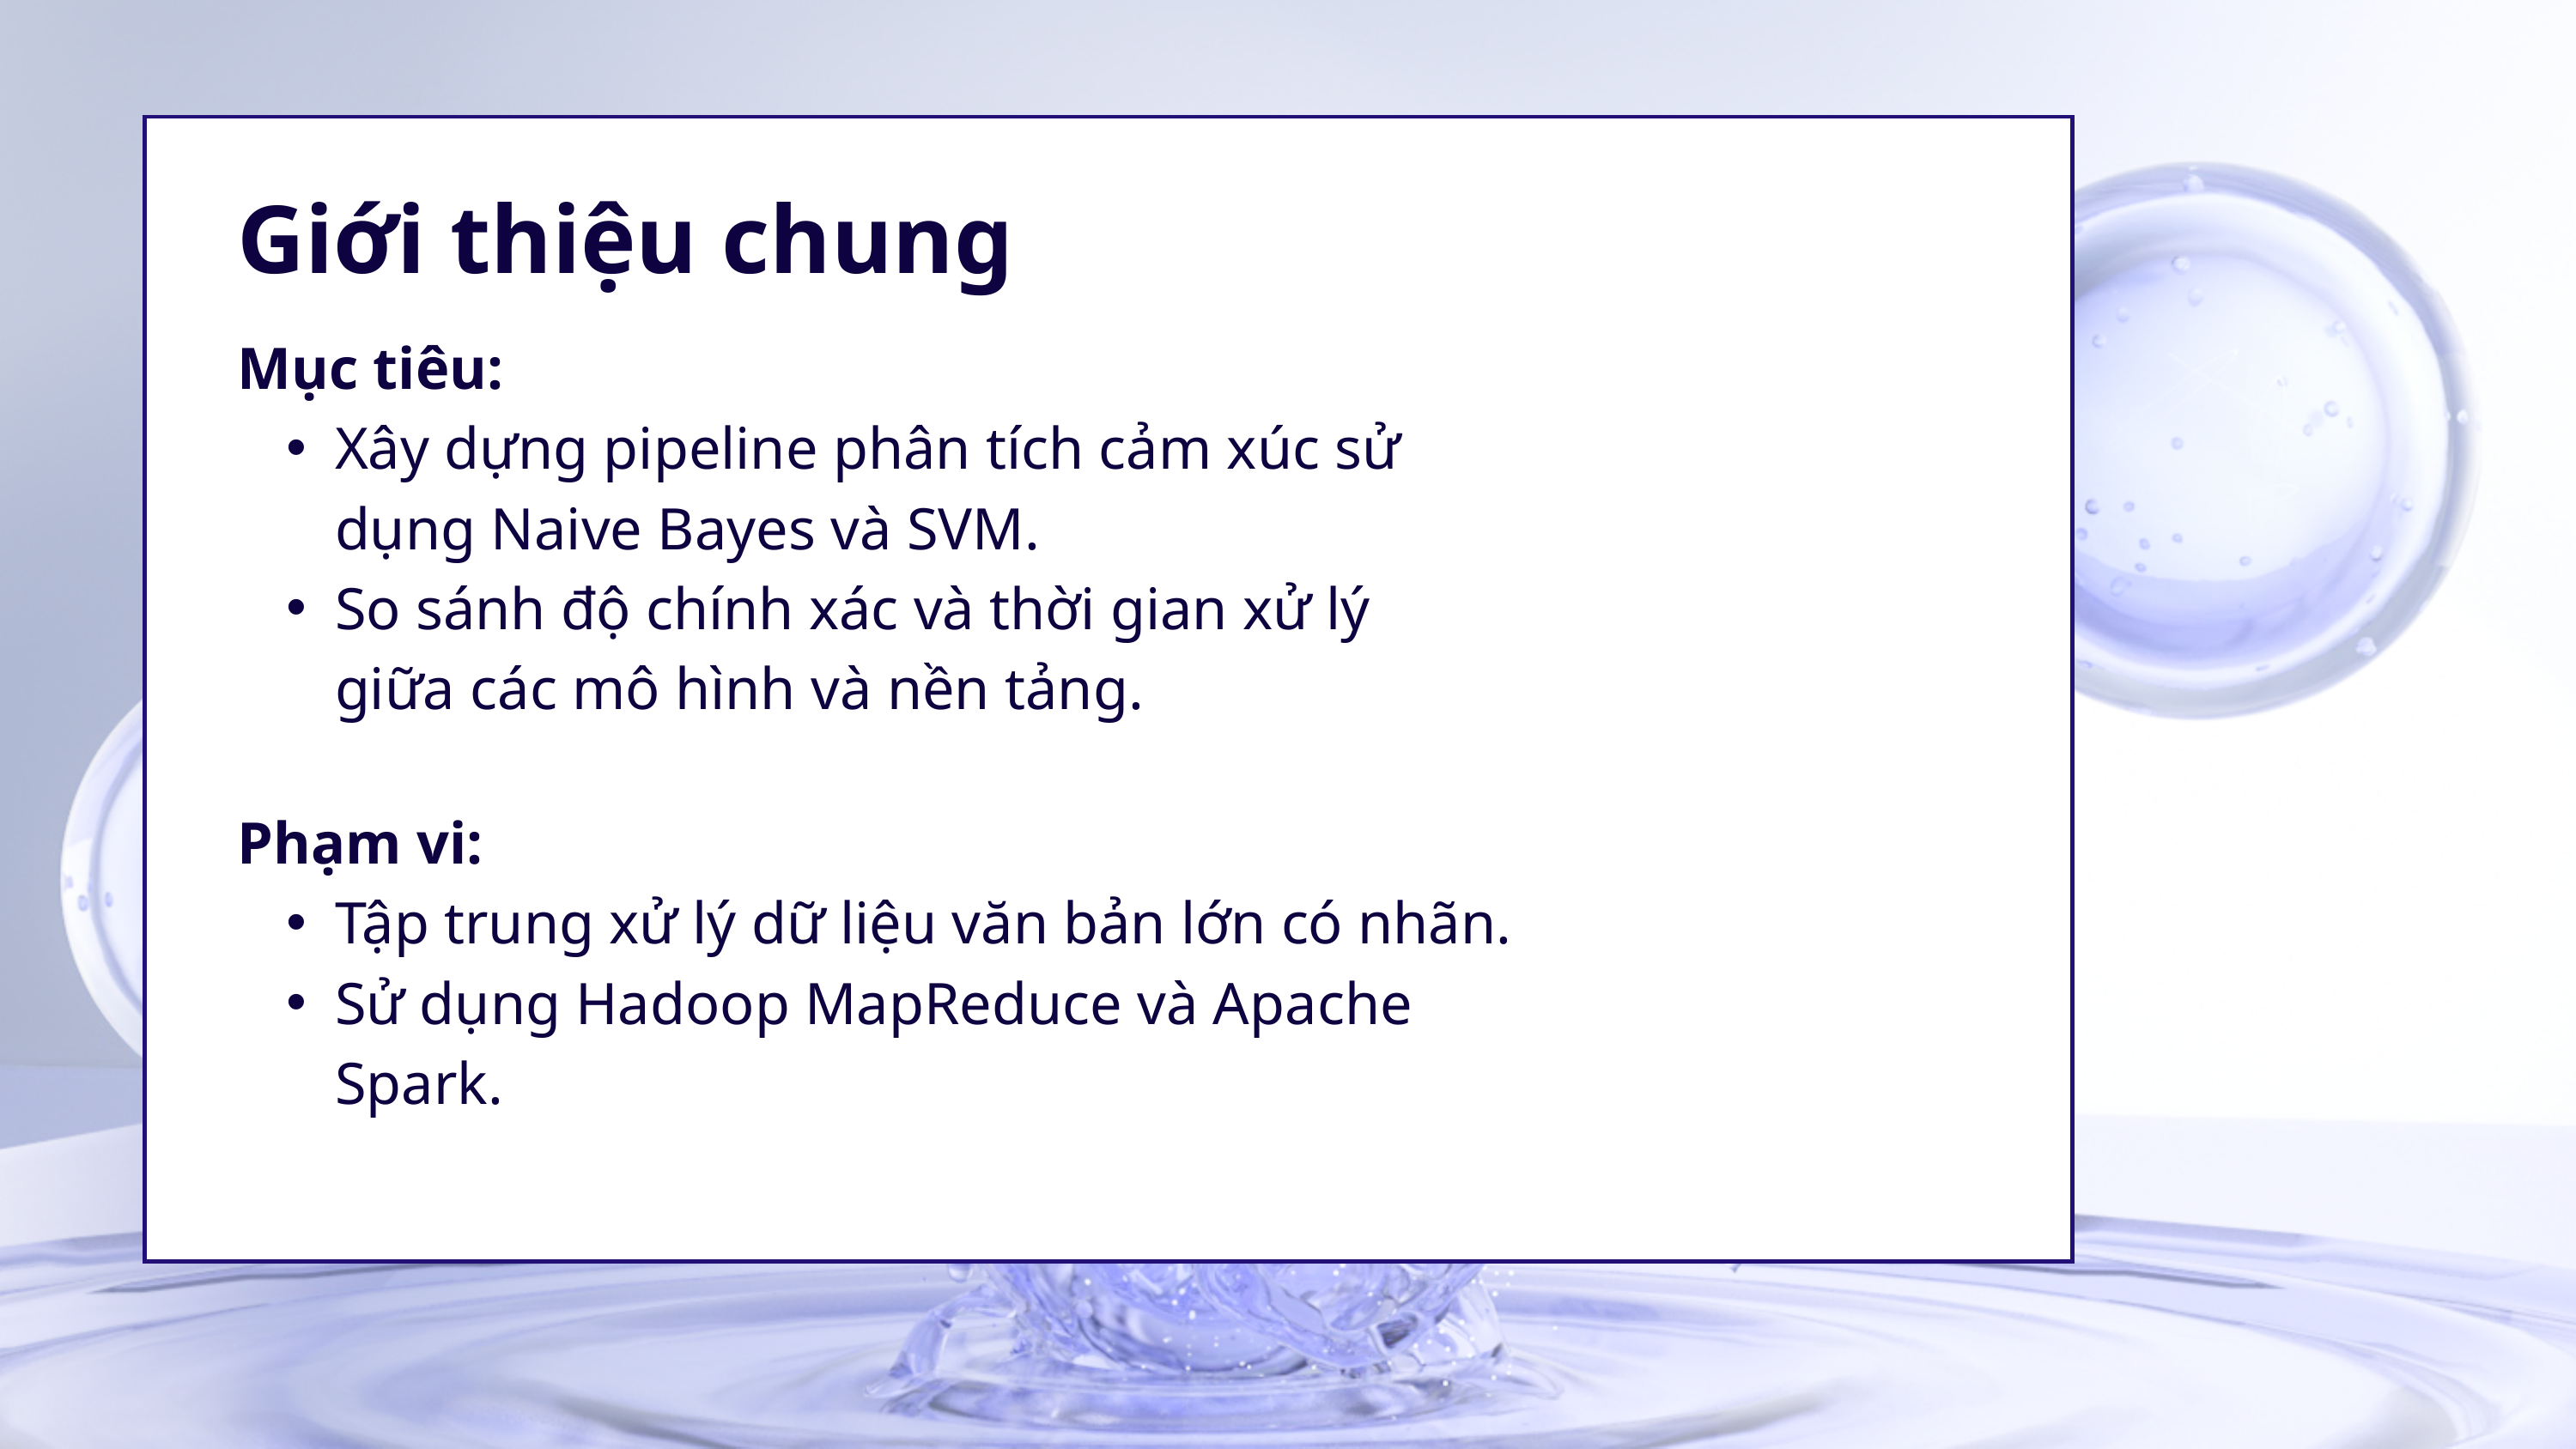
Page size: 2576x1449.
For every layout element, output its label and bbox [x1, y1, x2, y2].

text_box [0, 0, 2576, 1449]
text_box [144, 116, 2073, 1262]
